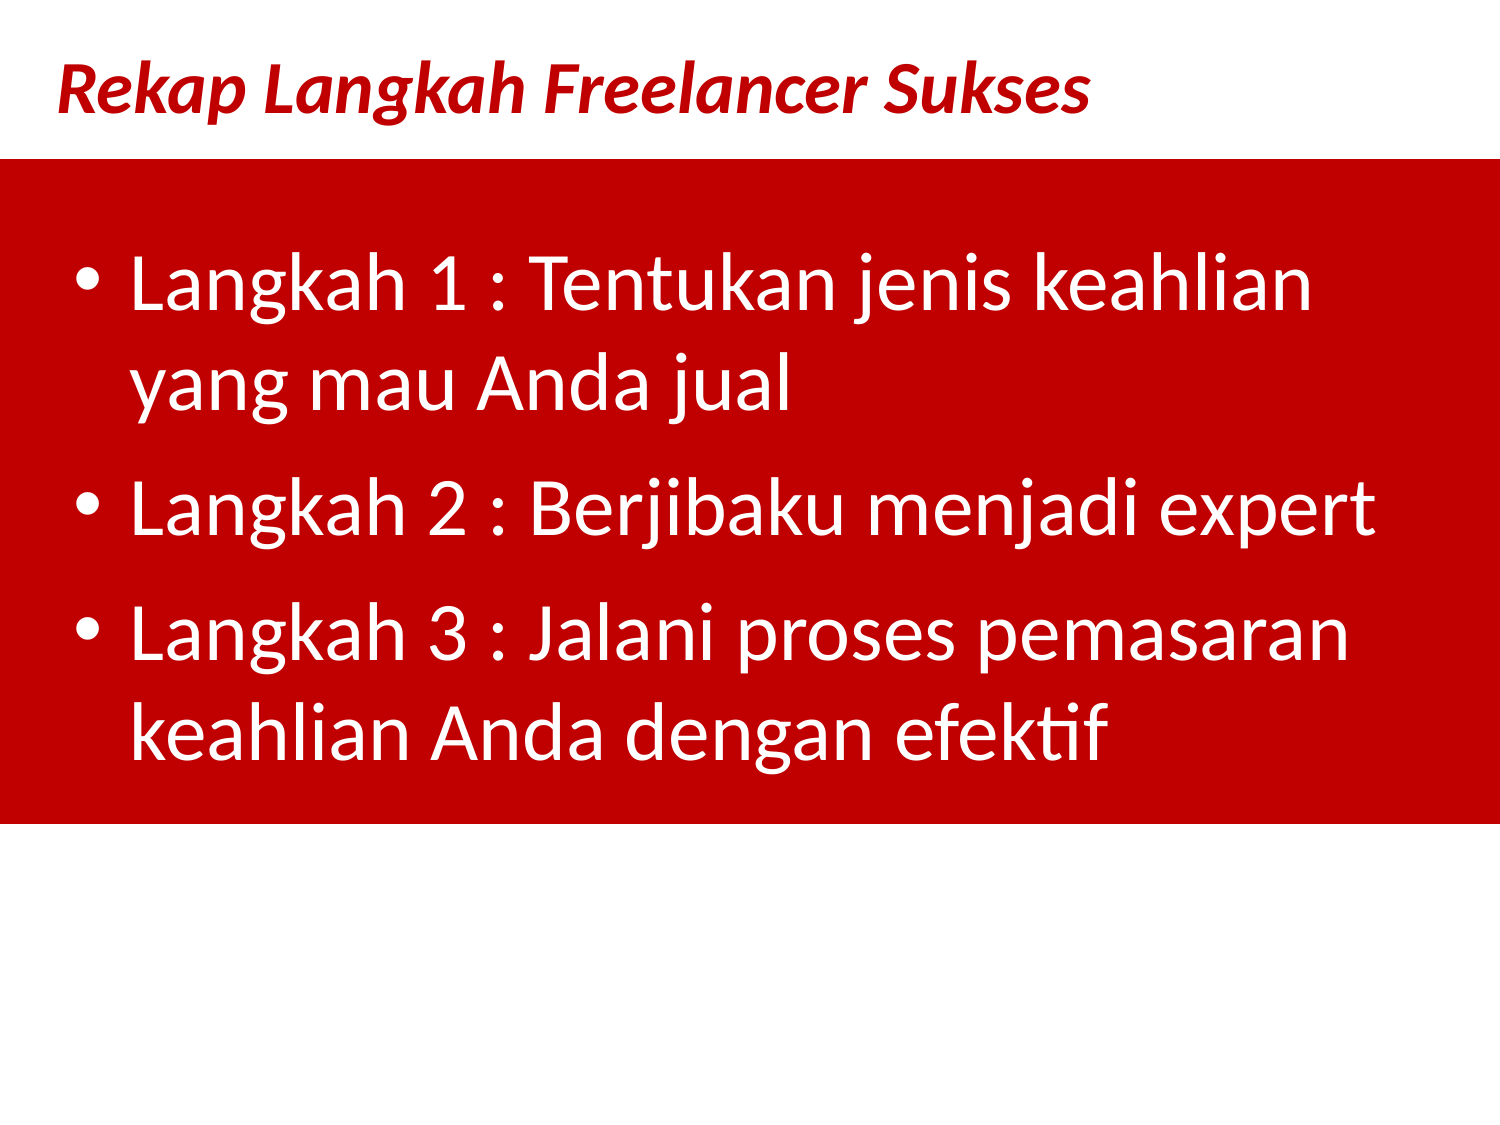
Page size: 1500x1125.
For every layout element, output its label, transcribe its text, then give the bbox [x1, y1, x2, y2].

text_box Rekap Langkah Freelancer Sukses [41, 30, 1424, 136]
text_box Langkah 1 : Tentukan jenis keahlian yang mau Anda jual Langkah 2 : Berjibaku menjadi expert Langkah 3 : Jalani proses pemasaran keahlian Anda dengan efektif [58, 219, 1406, 785]
text_box [0, 159, 1500, 824]
